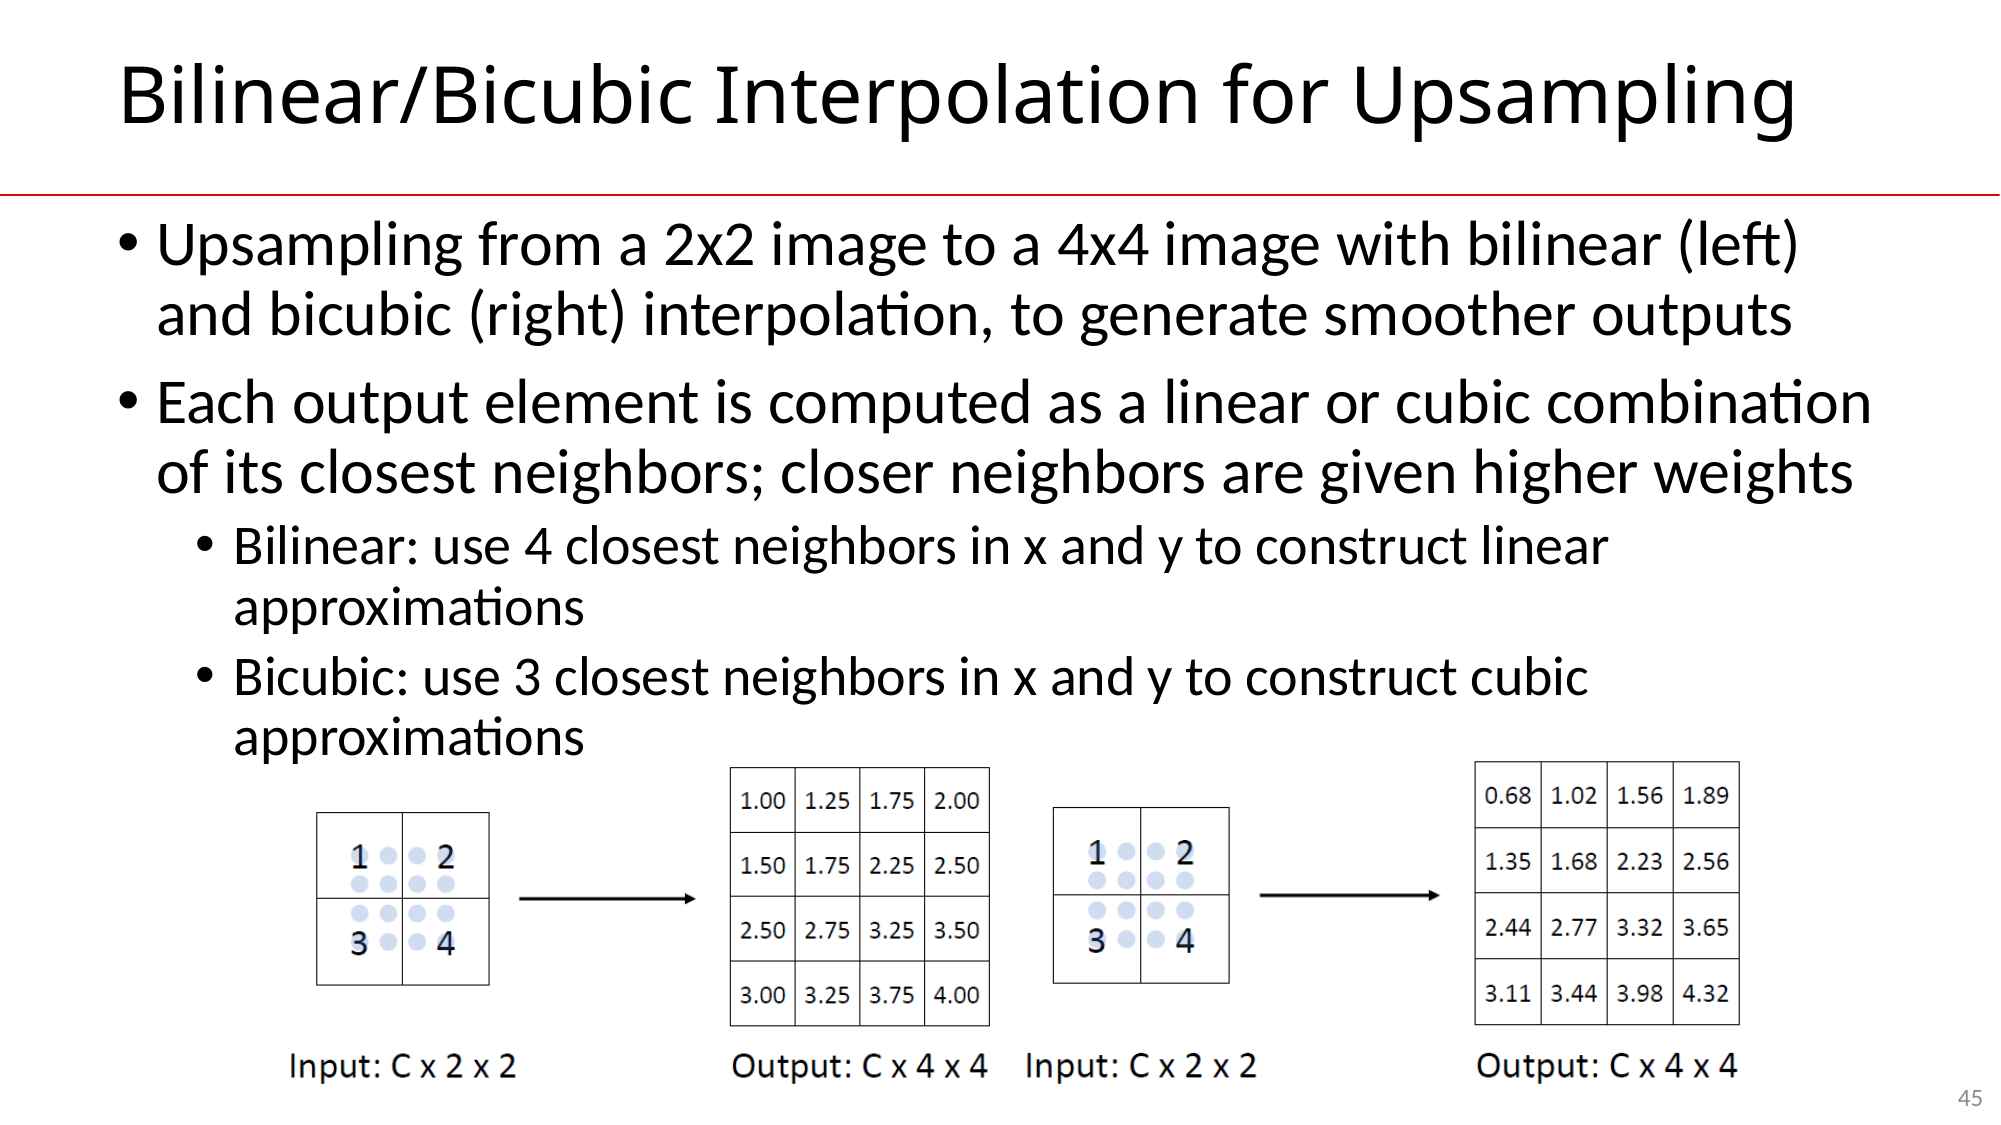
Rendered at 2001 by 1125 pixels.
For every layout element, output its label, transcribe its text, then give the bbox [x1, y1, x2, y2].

list Upsampling from a 2x2 image to a 4x4 image with bilinear (left) and bicubic (right) interpolation, to generate smoother outputs Each output element is computed as a linear or cubic combination of its closest neighbors; closer neighbors are given higher weights Bilinear: use 4 closest neighbors in x and y to construct linear approximations Bicubic: use 3 closest neighbors in x and y to construct cubic approximations [102, 203, 1899, 788]
title Bilinear/Bicubic Interpolation for Upsampling [102, 10, 1899, 186]
picture [1022, 757, 1743, 1087]
slide_number 45 [1548, 1066, 1999, 1125]
picture [287, 764, 992, 1087]
